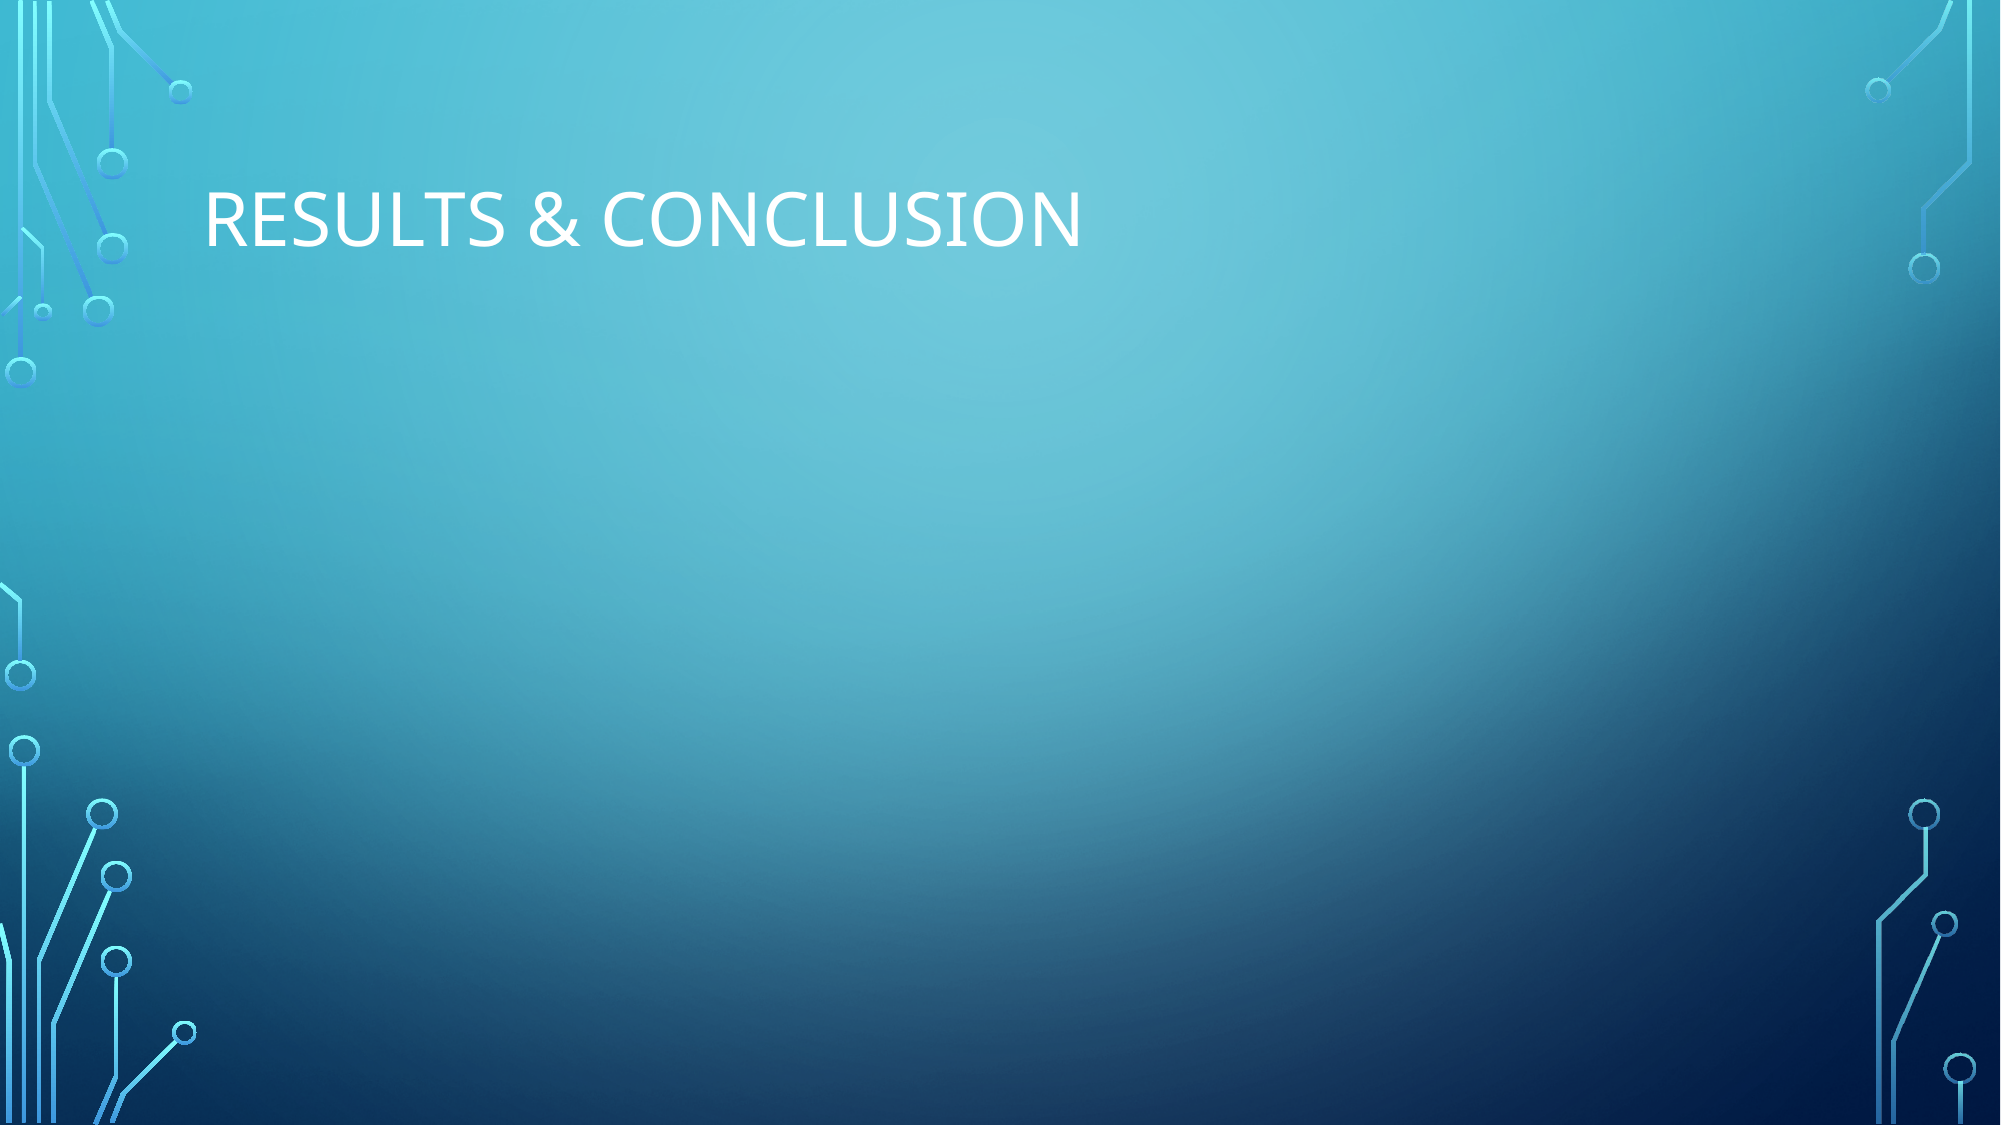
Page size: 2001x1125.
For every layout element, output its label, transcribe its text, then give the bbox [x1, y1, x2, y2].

title RESULTS & CONCLUSION [187, 101, 1813, 344]
